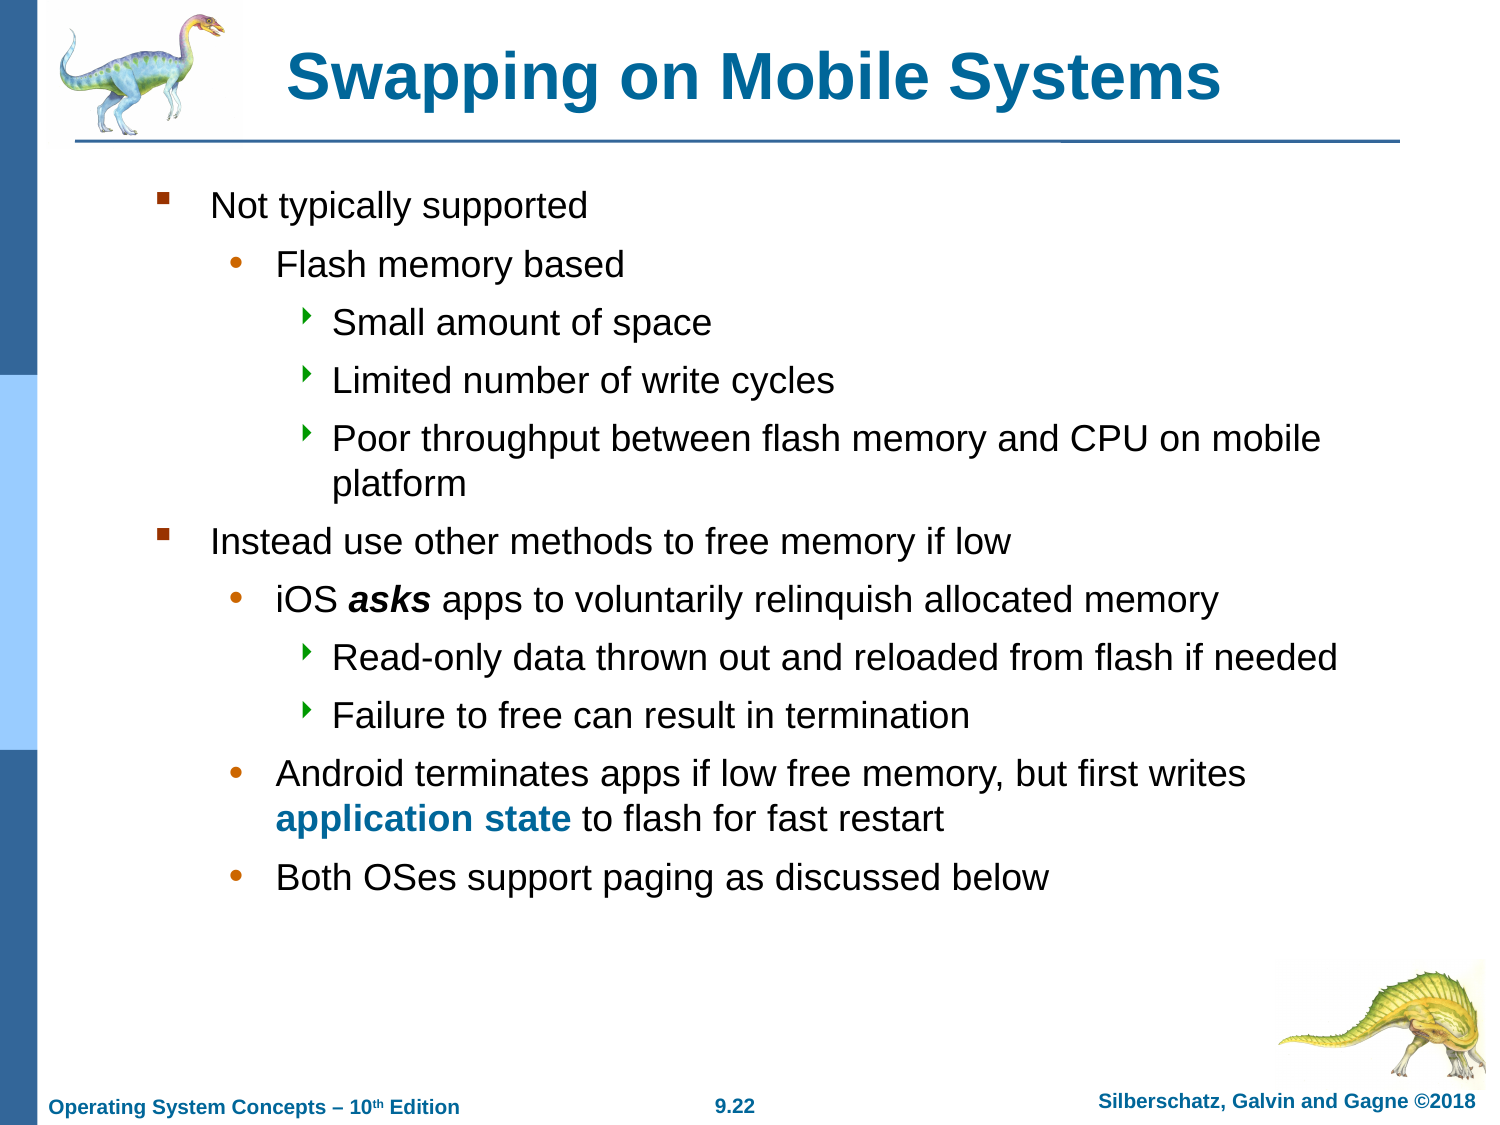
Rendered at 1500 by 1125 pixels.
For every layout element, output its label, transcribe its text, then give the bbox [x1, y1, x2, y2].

title Swapping on Mobile Systems [80, 25, 1431, 121]
list Not typically supported Flash memory based Small amount of space Limited number of write cycles Poor throughput between flash memory and CPU on mobile platform Instead use other methods to free memory if low iOS asks apps to voluntarily relinquish allocated memory Read-only data thrown out and reloaded from flash if needed Failure to free can result in termination Android terminates apps if low free memory, but first writes application state to flash for fast restart Both OSes support paging as discussed below [138, 173, 1406, 984]
picture [1275, 959, 1486, 1090]
picture [46, 0, 243, 149]
